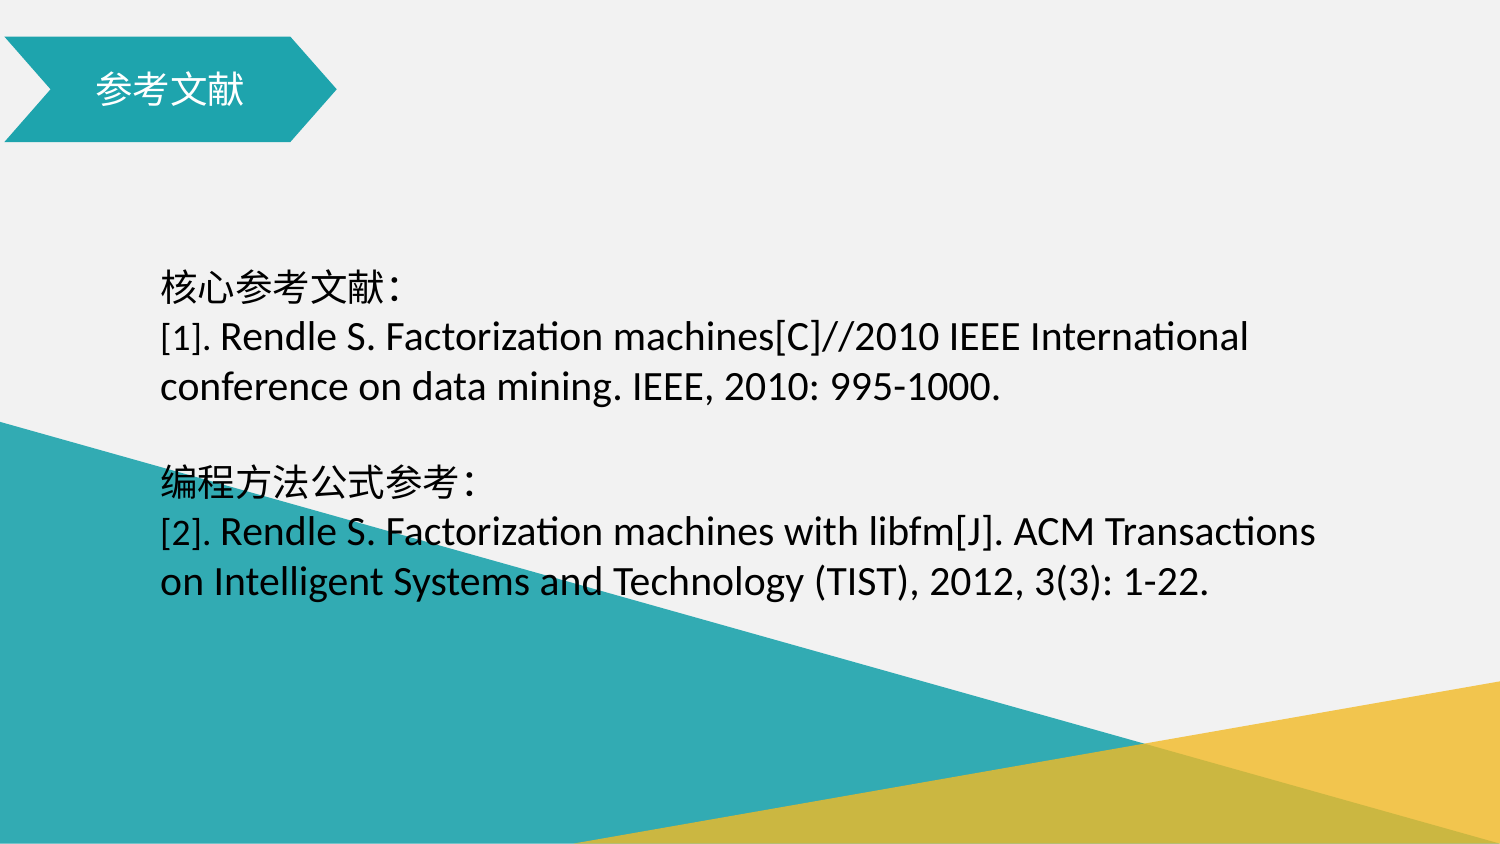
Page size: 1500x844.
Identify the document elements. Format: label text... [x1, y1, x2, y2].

text_box [571, 679, 1500, 844]
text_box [4, 36, 337, 143]
text_box 核心参考文献： [1]. Rendle S. Factorization machines[C]//2010 IEEE International conference on data mining. IEEE, 2010: 995-1000. 编程方法公式参考： [2]. Rendle S. Factorization machines with libfm[J]. ACM Transactions on Intelligent Systems and Technology (TIST), 2012, 3(3): 1-22. [145, 256, 1355, 612]
text_box [0, 419, 1143, 844]
